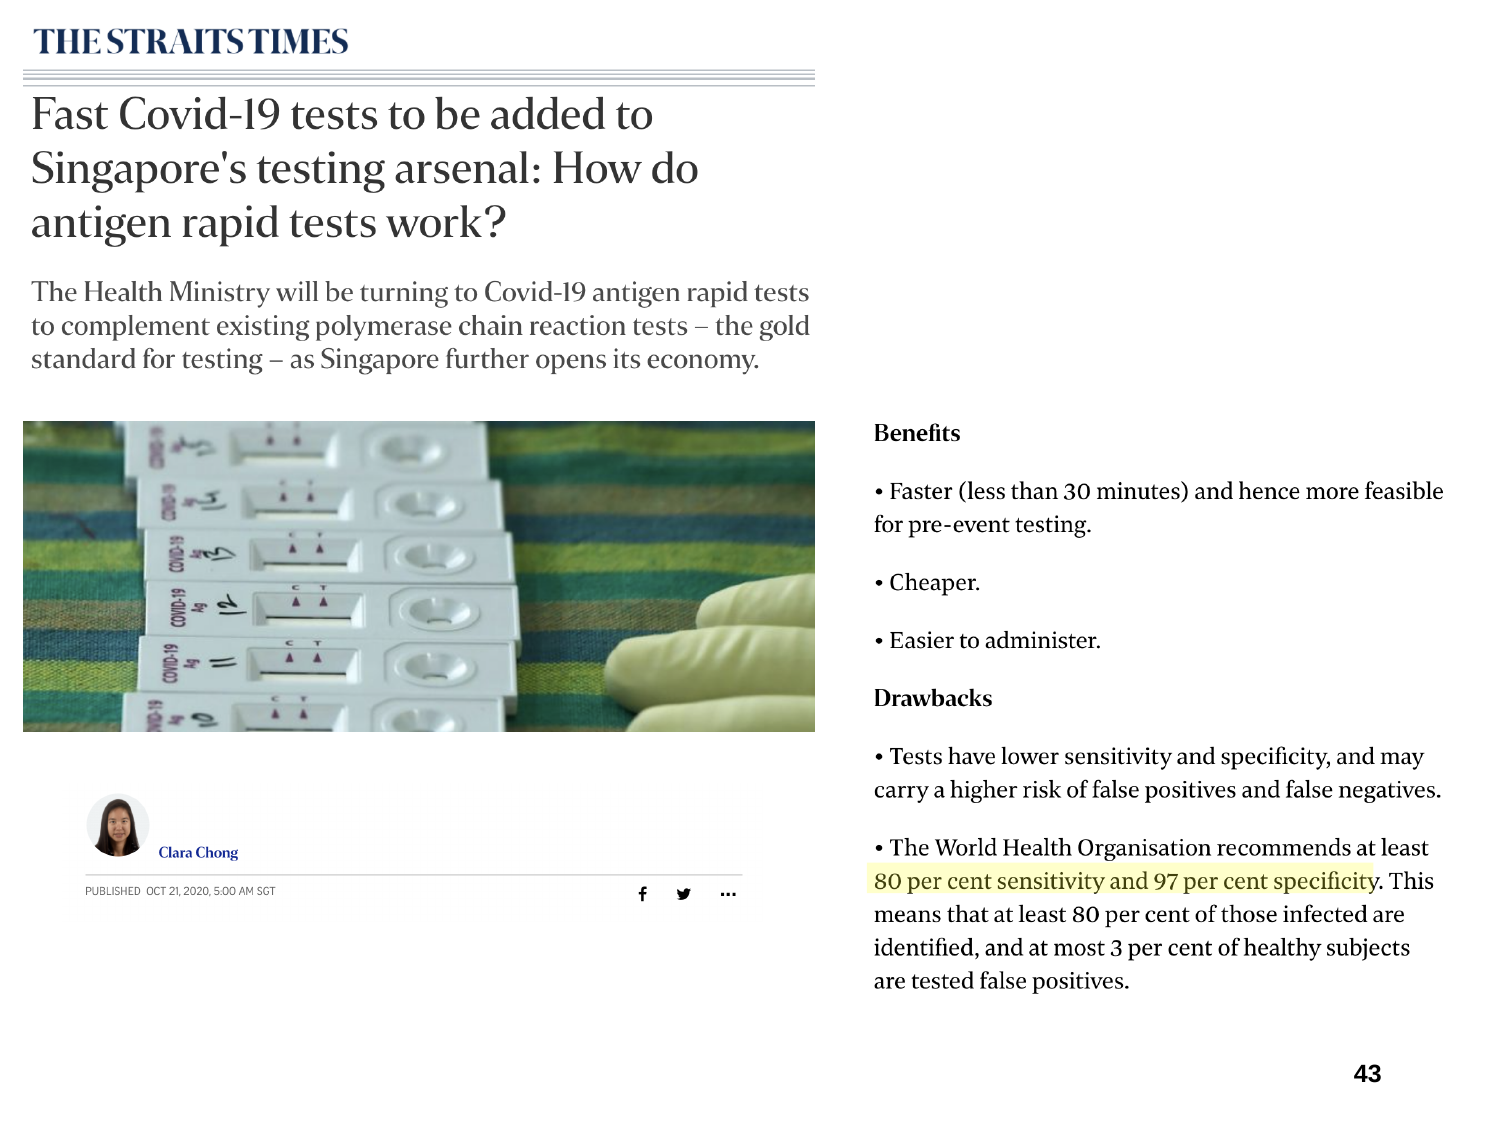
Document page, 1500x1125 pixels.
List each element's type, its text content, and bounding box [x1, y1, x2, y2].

picture [62, 782, 763, 922]
picture [866, 416, 1454, 1013]
picture [22, 14, 815, 732]
slide_number 43 [1059, 1042, 1397, 1103]
